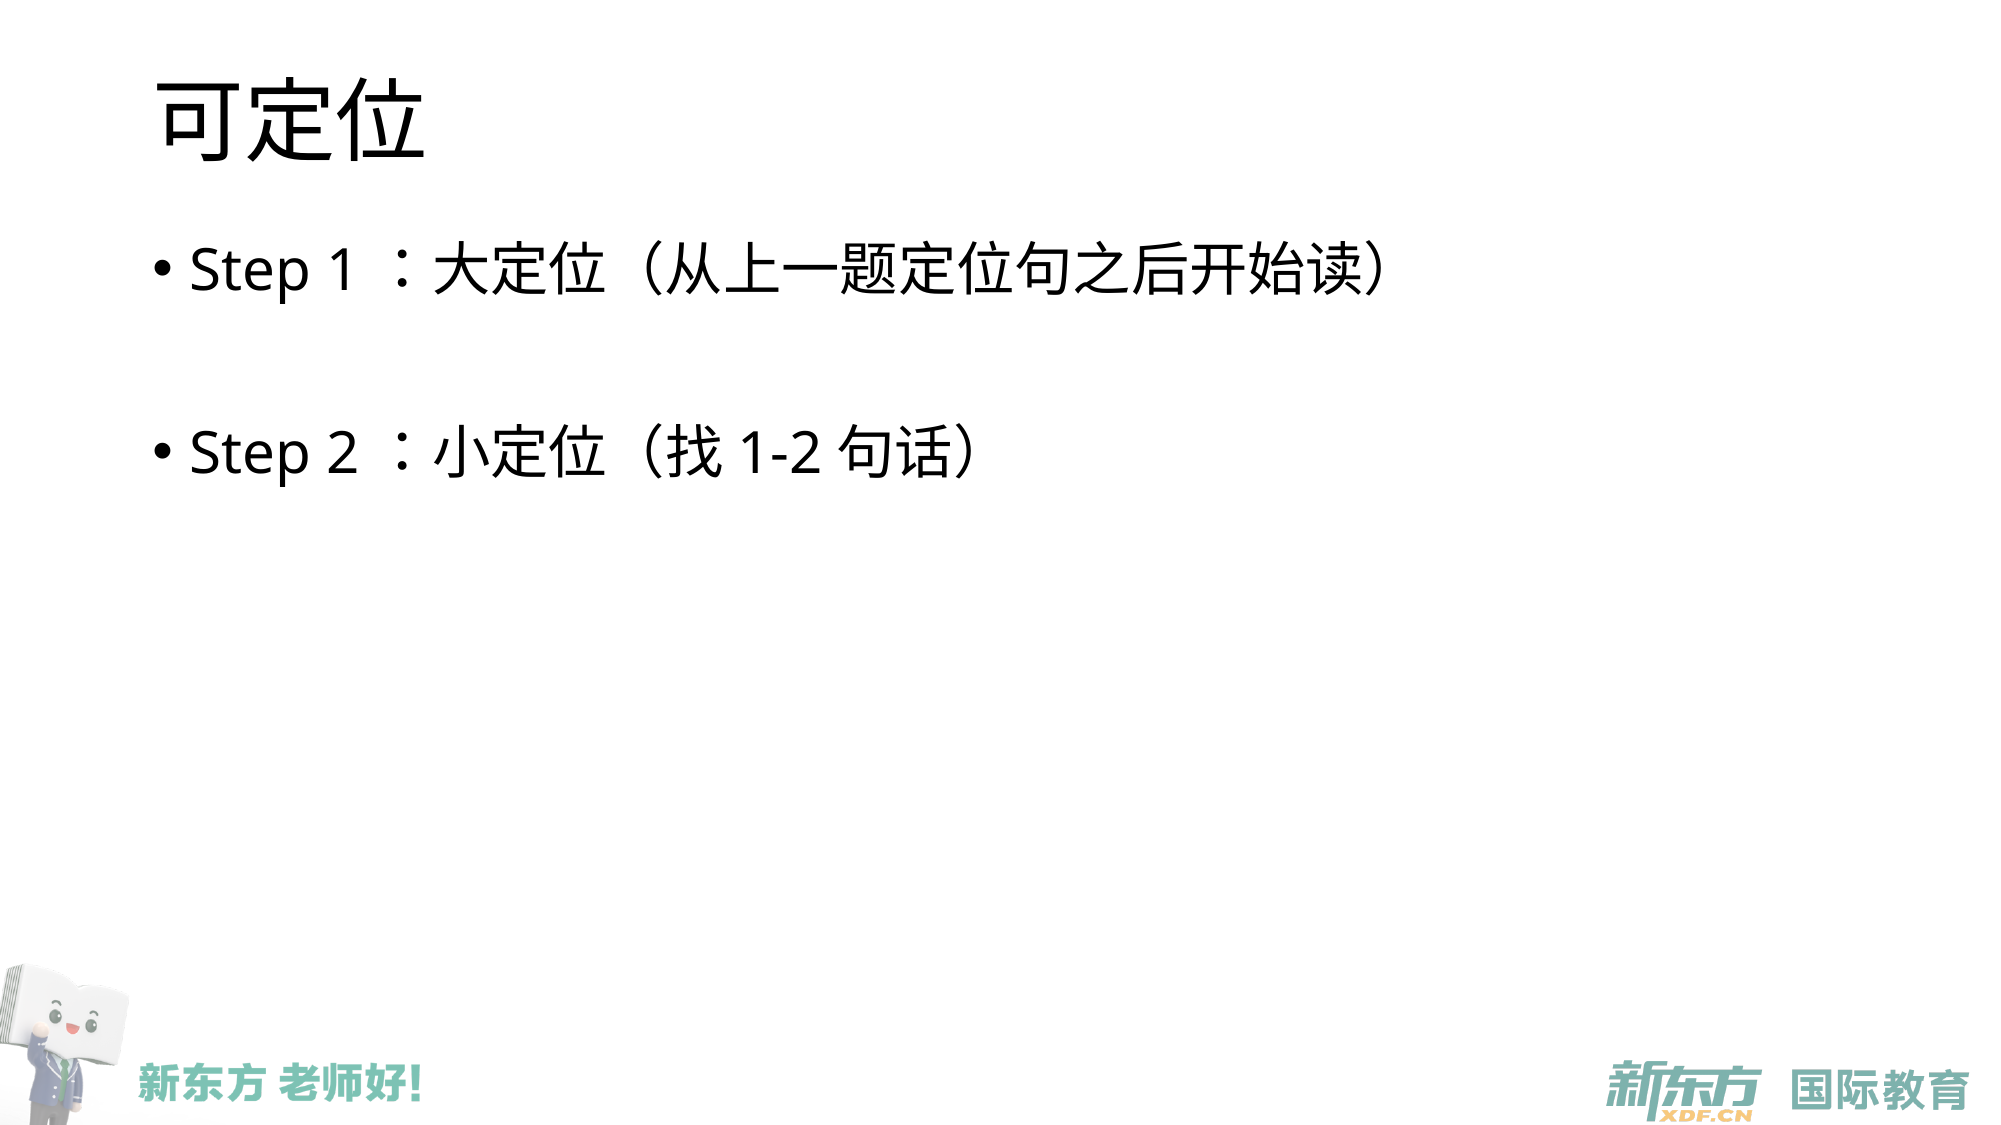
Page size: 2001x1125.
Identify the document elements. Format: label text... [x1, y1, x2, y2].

title 可定位 [137, 59, 1863, 190]
list Step 1：大定位（从上一题定位句之后开始读） Step 2：小定位（找1-2句话） [137, 224, 1863, 1014]
table_cell 20 [1572, 1036, 2000, 1125]
table_cell 20 [138, 1062, 420, 1102]
